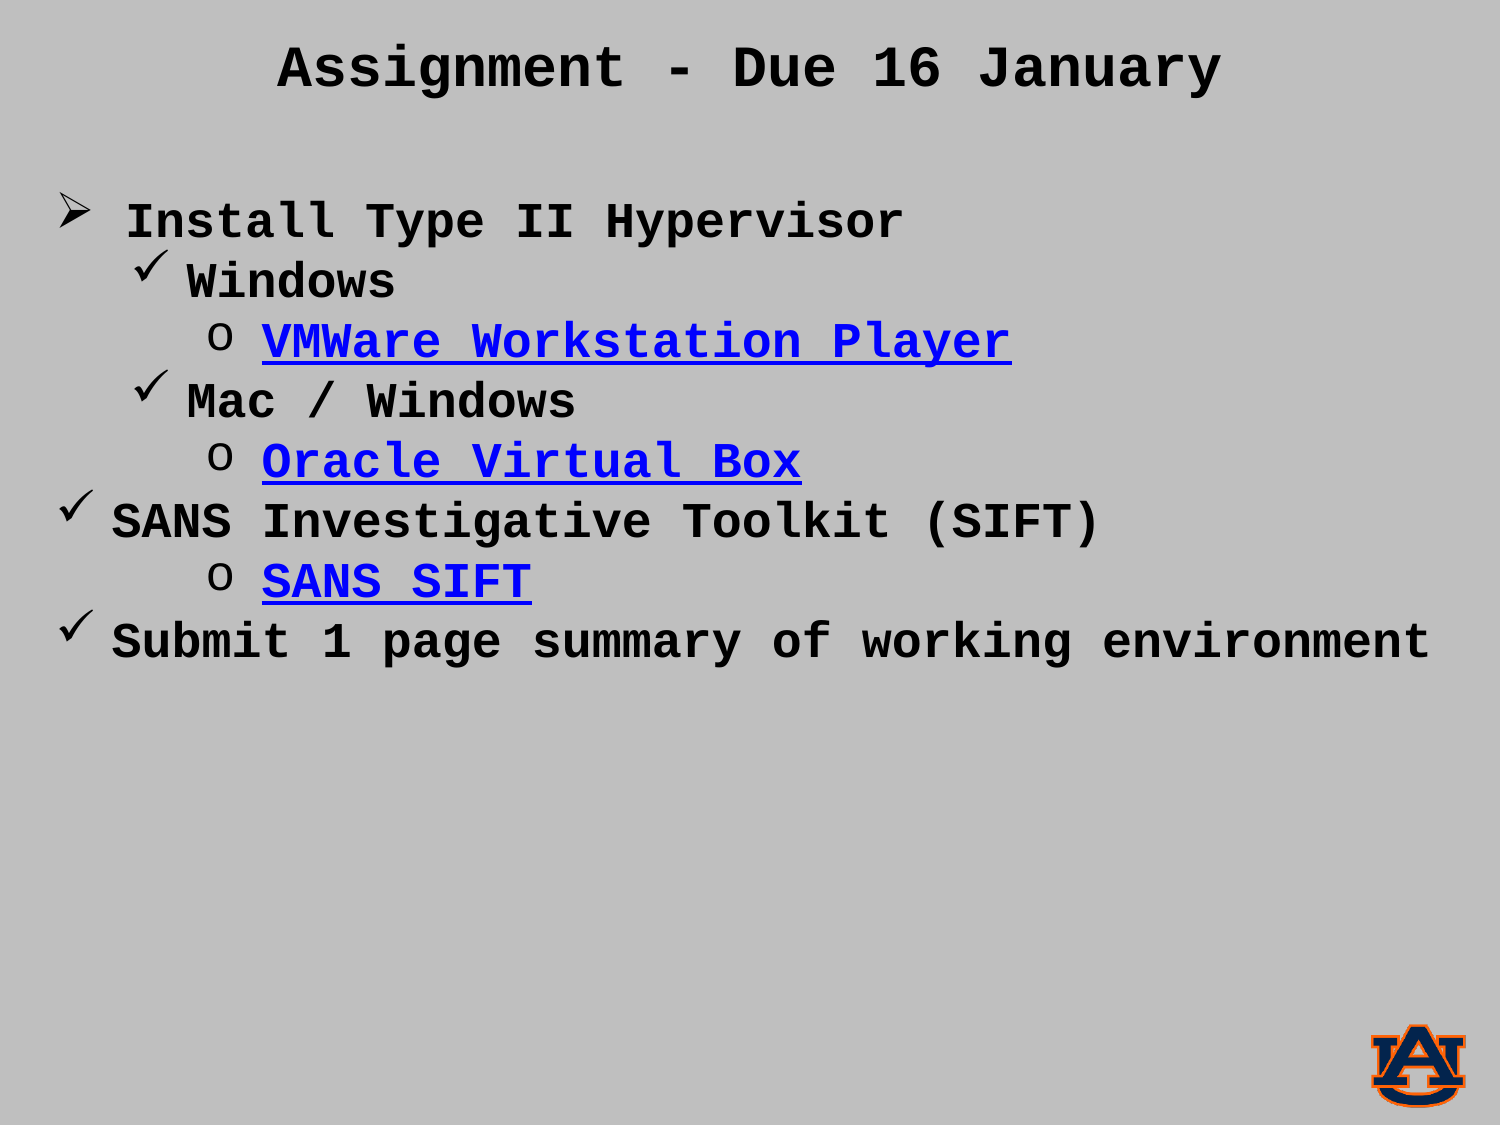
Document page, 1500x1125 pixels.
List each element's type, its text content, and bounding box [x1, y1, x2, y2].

text_box Assignment - Due 16 January [247, 24, 1253, 103]
picture [1369, 1022, 1475, 1108]
text_box Install Type II Hypervisor Windows VMWare Workstation Player Mac / Windows Oracle Virtual Box SANS Investigative Toolkit (SIFT) SANS SIFT Submit 1 page summary of working environment [40, 179, 1485, 701]
